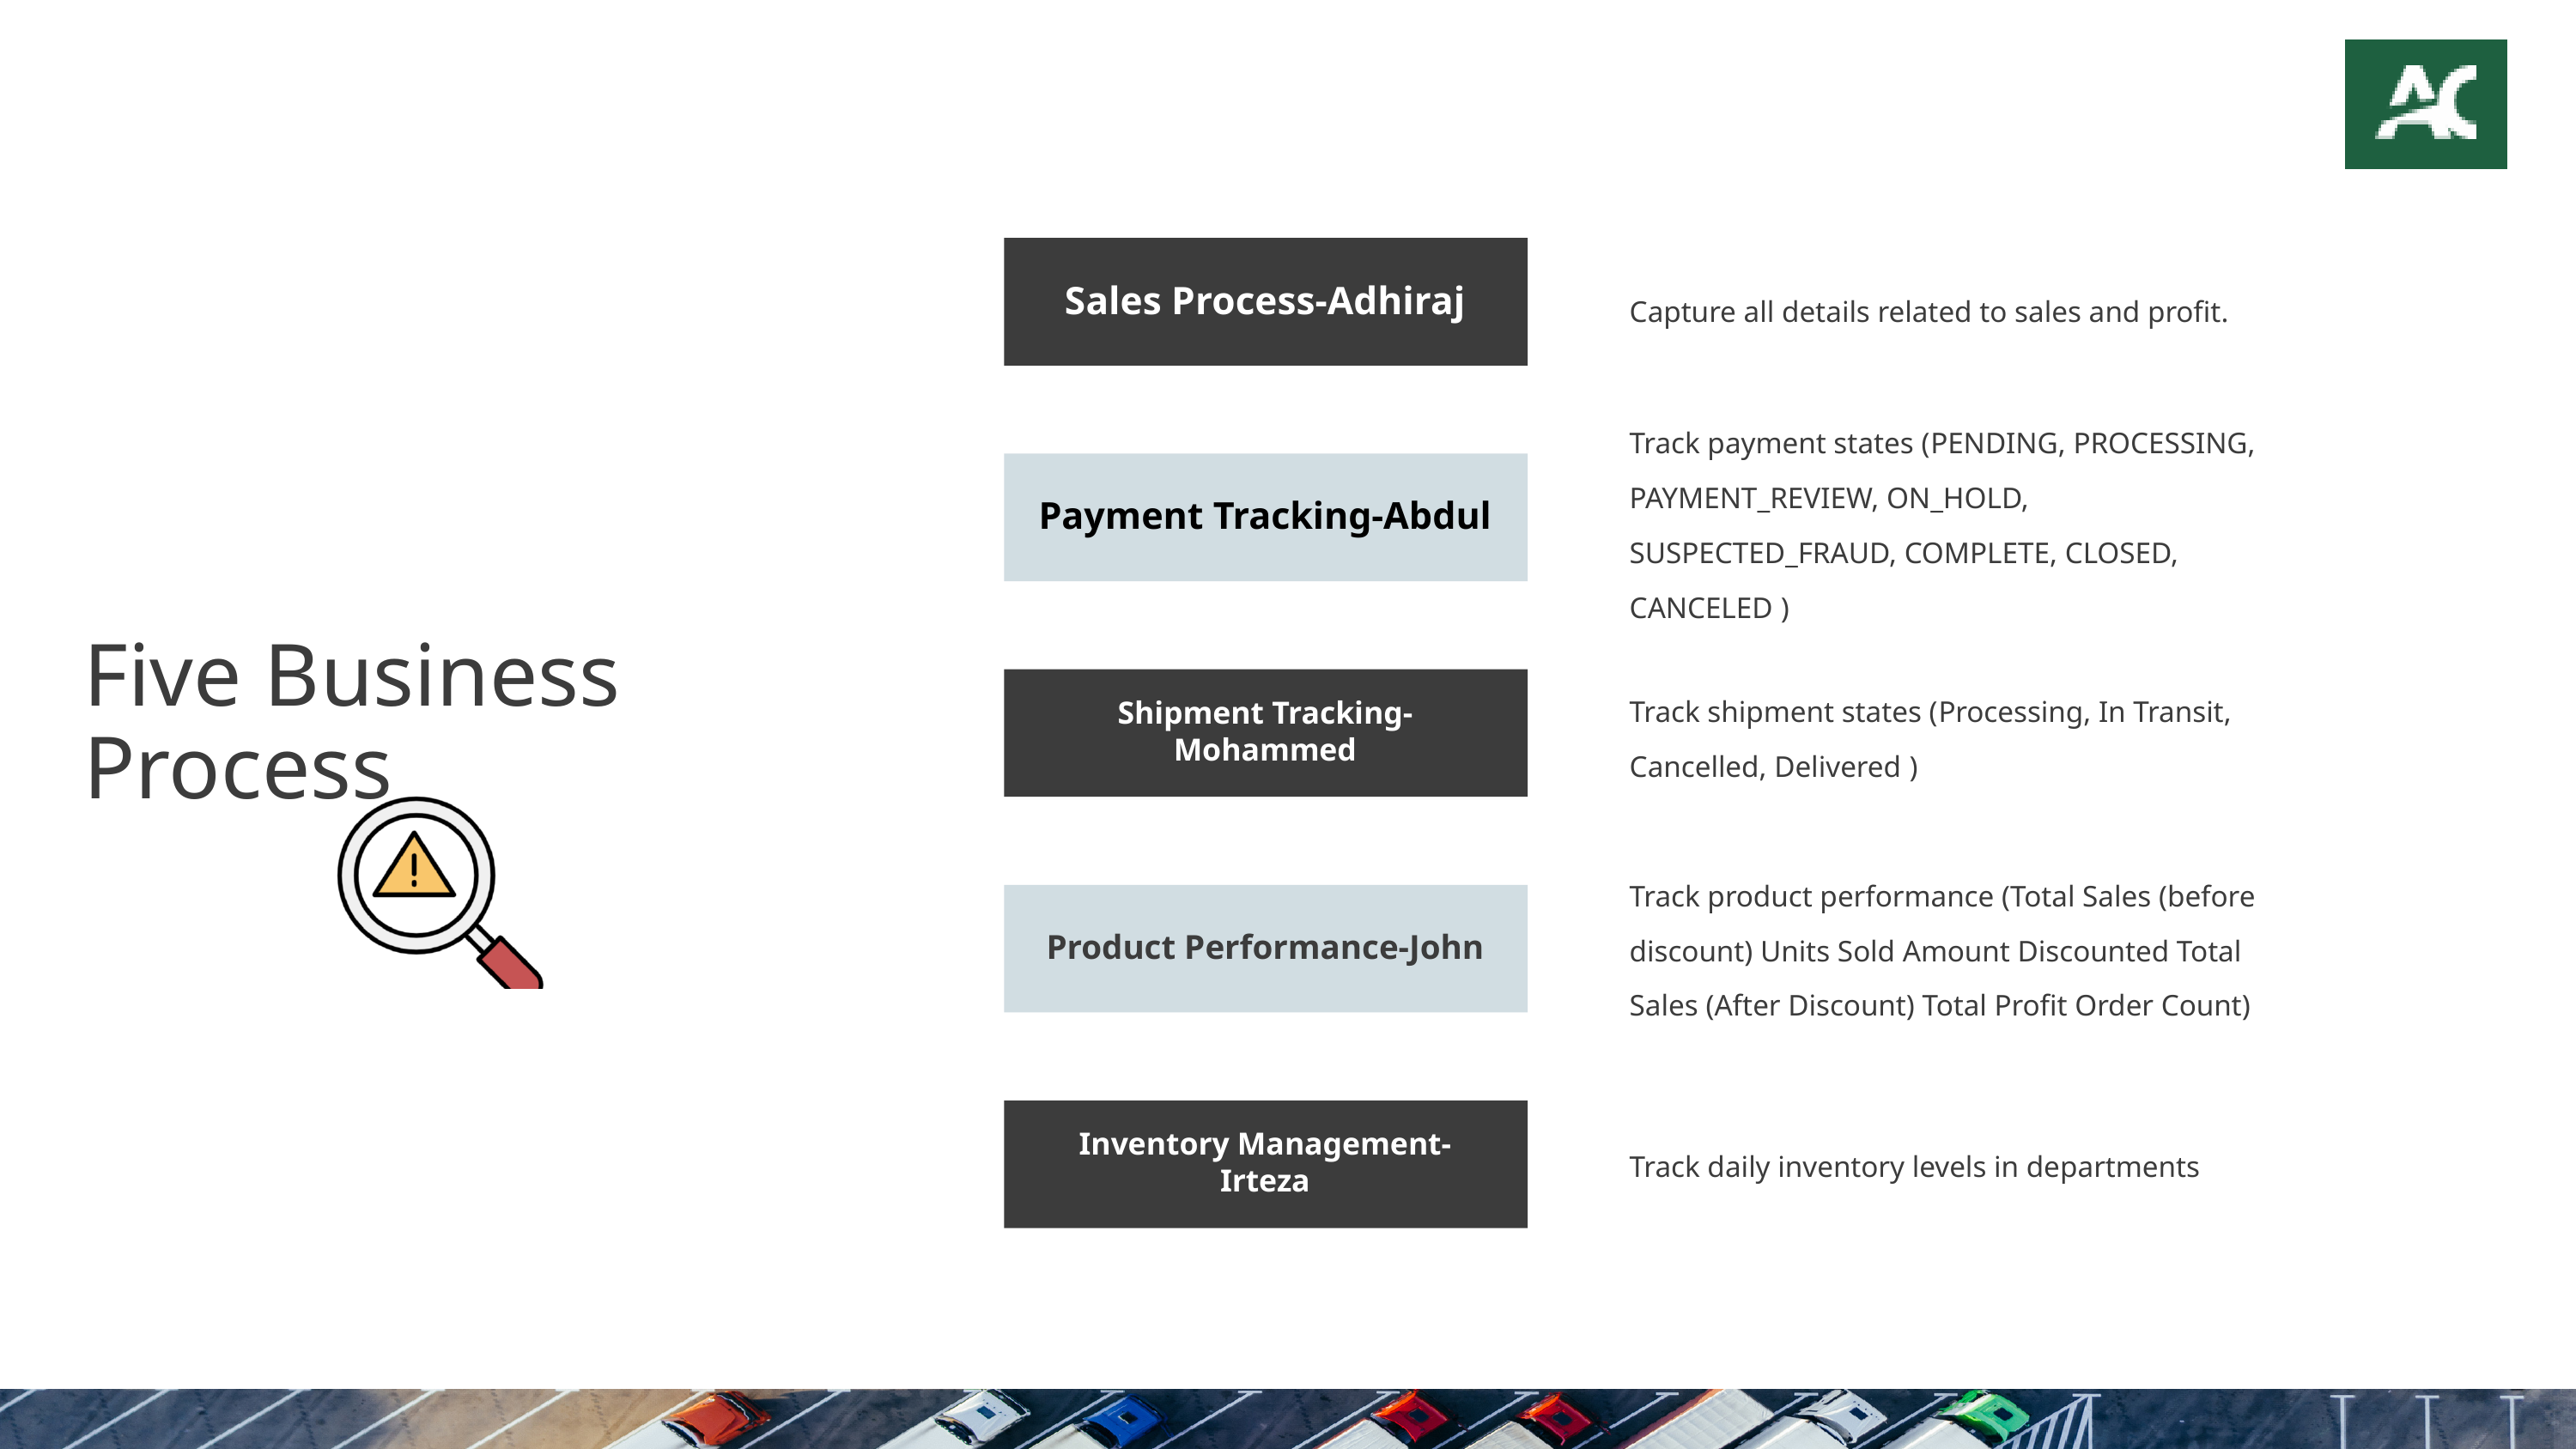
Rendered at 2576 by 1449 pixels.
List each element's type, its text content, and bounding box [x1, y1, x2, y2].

list Track shipment states (Processing, In Transit, Cancelled, Delivered ) [1616, 666, 2303, 790]
title Five Business Process [70, 512, 918, 937]
list Capture all details related to sales and profit. [1616, 239, 2352, 362]
list Track payment states (PENDING, PROCESSING, PAYMENT_REVIEW, ON_HOLD, SUSPECTED_FRAUD, COMPLETE, CLOSED, CANCELED ) [1616, 452, 2303, 576]
list Track product performance (Total Sales (before discount) Units Sold Amount Discounted Total Sales (After Discount) Total Profit Order Count) [1616, 844, 2303, 1036]
picture [323, 782, 557, 989]
picture [2345, 39, 2507, 170]
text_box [0, 1389, 2576, 1449]
list Payment Tracking-Abdul [1023, 471, 1507, 558]
list Product Performance-John [1023, 902, 1507, 989]
list Inventory Management-Irteza [1023, 1118, 1507, 1205]
list Sales Process-Adhiraj [1023, 256, 1507, 343]
list Track daily inventory levels in departments [1616, 1059, 2303, 1252]
list Shipment Tracking-Mohammed [1023, 687, 1507, 773]
